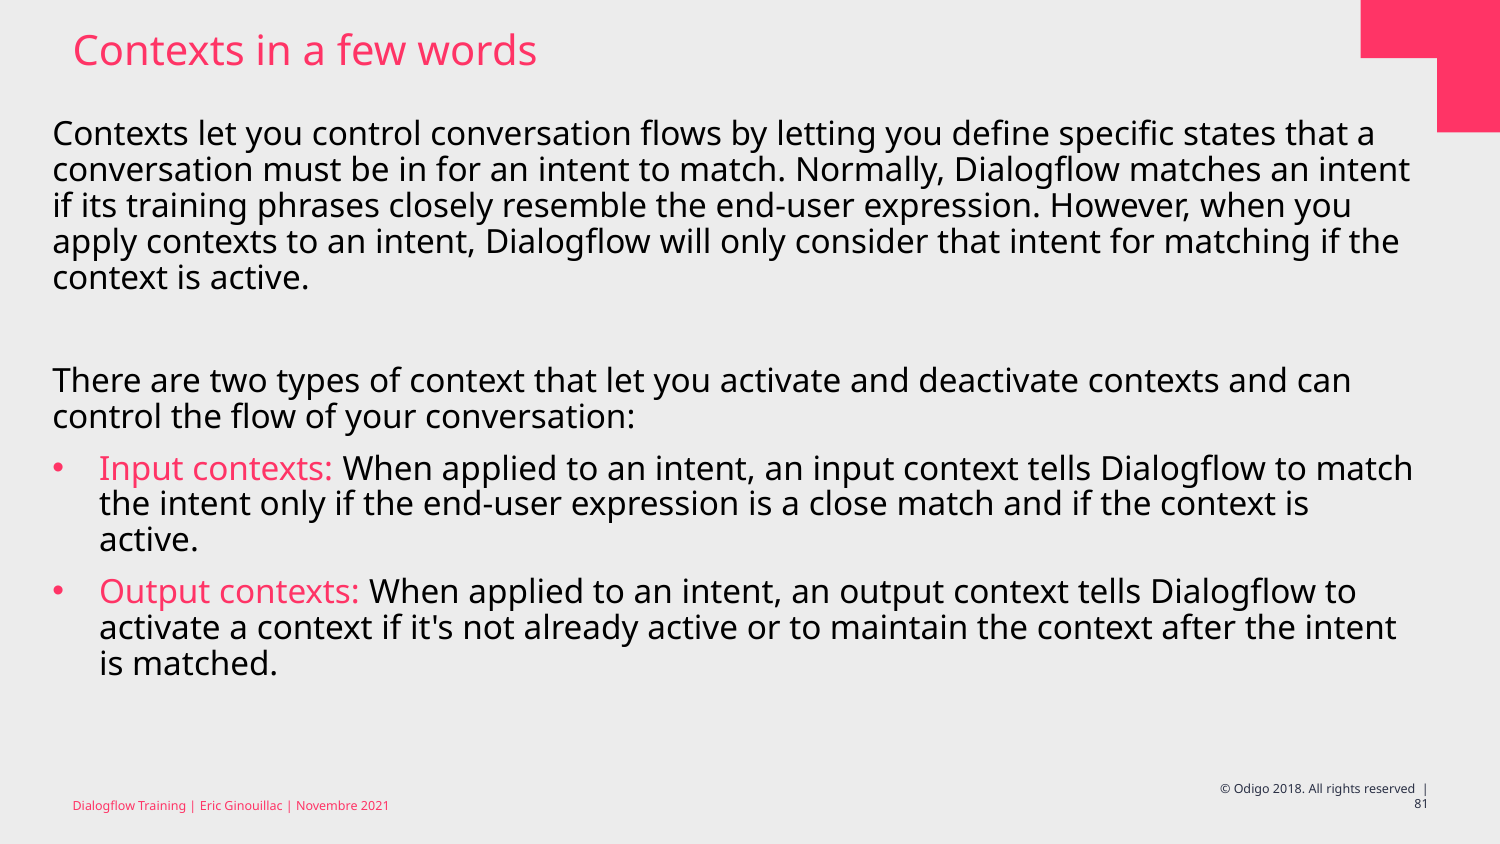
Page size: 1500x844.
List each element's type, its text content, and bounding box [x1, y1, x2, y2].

text_box Contexts let you control conversation flows by letting you define specific states that a conversation must be in for an intent to match. Normally, Dialogflow matches an intent if its training phrases closely resemble the end-user expression. However, when you apply contexts to an intent, Dialogflow will only consider that intent for matching if the context is active. There are two types of context that let you activate and deactivate contexts and can control the flow of your conversation: Input contexts: When applied to an intent, an input context tells Dialogflow to match the intent only if the end-user expression is a close match and if the context is active. Output contexts: When applied to an intent, an output context tells Dialogflow to activate a context if it's not already active or to maintain the context after the intent is matched. [37, 109, 1432, 768]
title Contexts in a few words [1, 0, 1146, 133]
